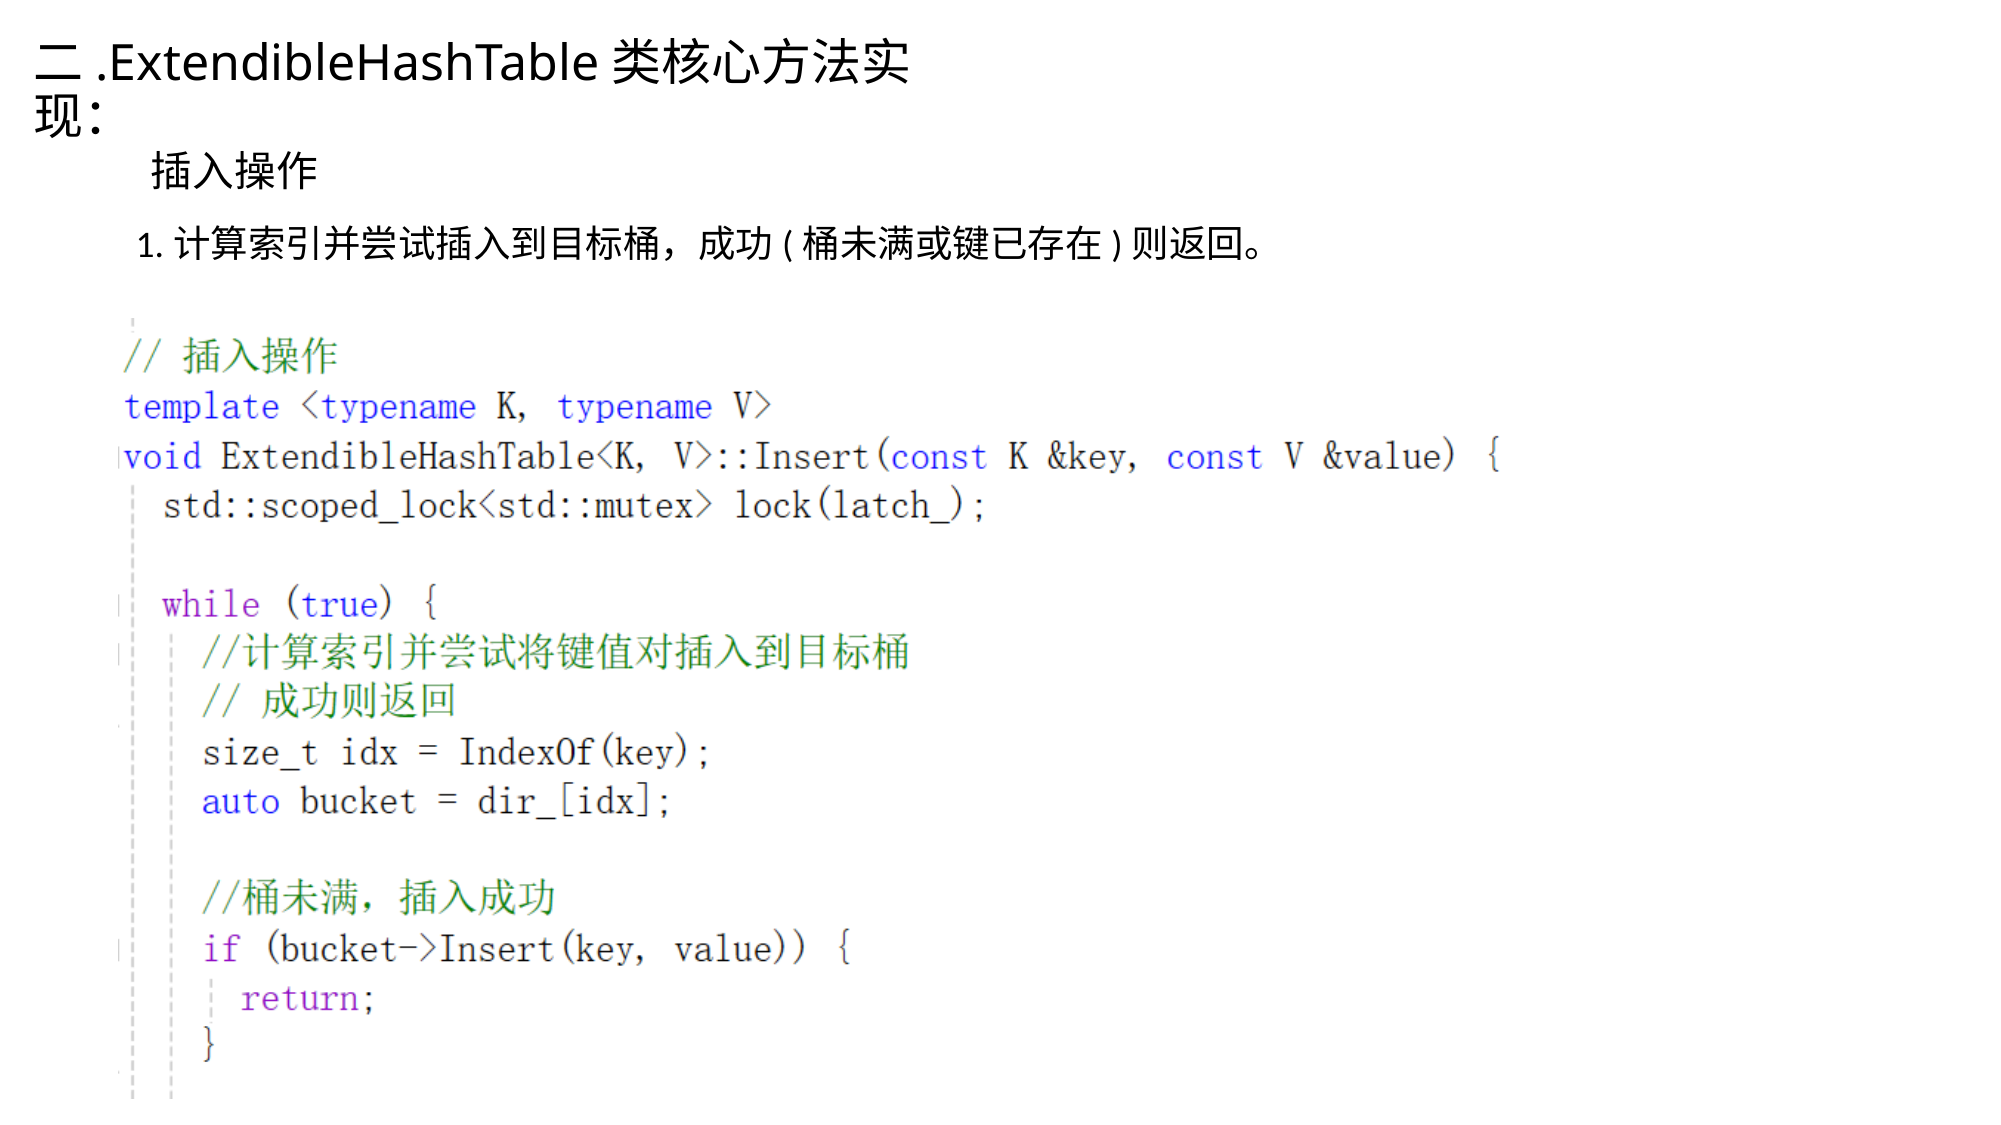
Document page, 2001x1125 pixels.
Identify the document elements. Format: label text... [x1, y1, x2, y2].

text_box 插入操作 [136, 137, 565, 202]
text_box 1.计算索引并尝试插入到目标桶，成功(桶未满或键已存在)则返回。 [120, 212, 1730, 272]
picture [117, 317, 1693, 1099]
text_box 二.ExtendibleHashTable类核心方法实现： [18, 0, 950, 183]
